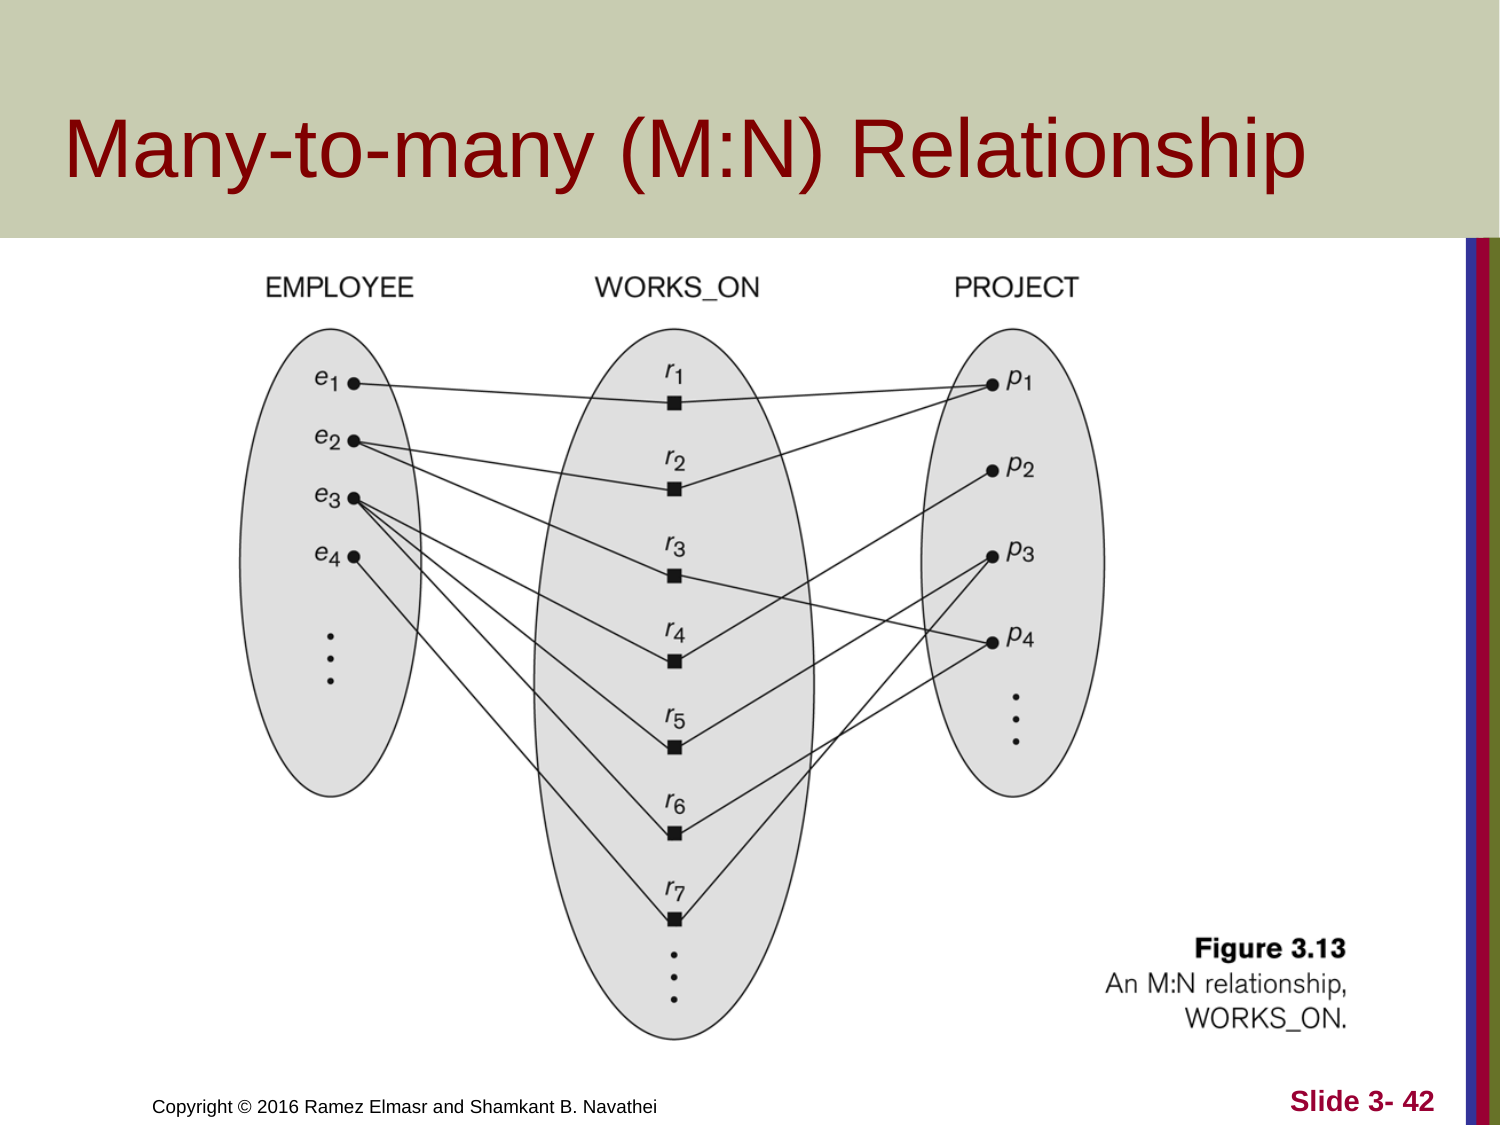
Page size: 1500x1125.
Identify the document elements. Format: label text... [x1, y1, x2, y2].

title Many-to-many (M:N) Relationship [48, 14, 1443, 202]
picture [237, 274, 1351, 1042]
slide_number Slide 3- 42 [1137, 1049, 1451, 1125]
